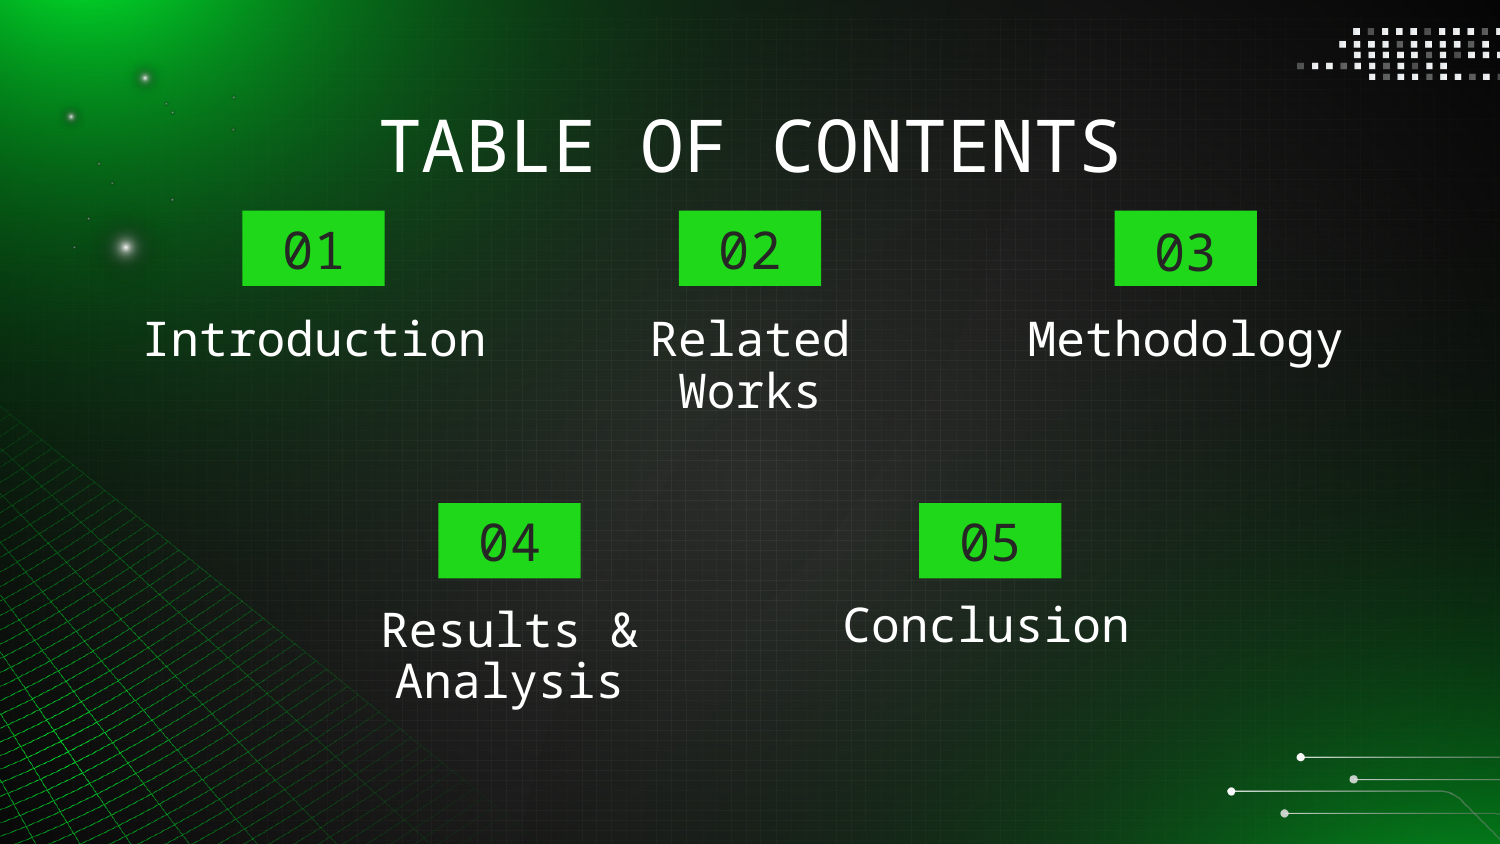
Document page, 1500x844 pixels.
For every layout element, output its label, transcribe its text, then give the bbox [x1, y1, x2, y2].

list 03 [1122, 219, 1249, 284]
list Results & Analysis [314, 598, 705, 663]
list 05 [931, 508, 1050, 574]
text_box [266, 209, 386, 287]
list 02 [691, 216, 809, 282]
picture [0, 0, 1500, 844]
list 04 [446, 508, 573, 574]
list Introduction [118, 308, 510, 373]
list Related Works [554, 308, 946, 373]
title TABLE OF CONTENTS [283, 90, 1382, 208]
list Conclusion [790, 593, 1182, 658]
list 01 [266, 216, 378, 282]
text_box [437, 502, 582, 579]
text_box [678, 209, 822, 287]
list Methodology [990, 308, 1382, 373]
text_box [918, 502, 1062, 579]
text_box [1114, 209, 1258, 287]
